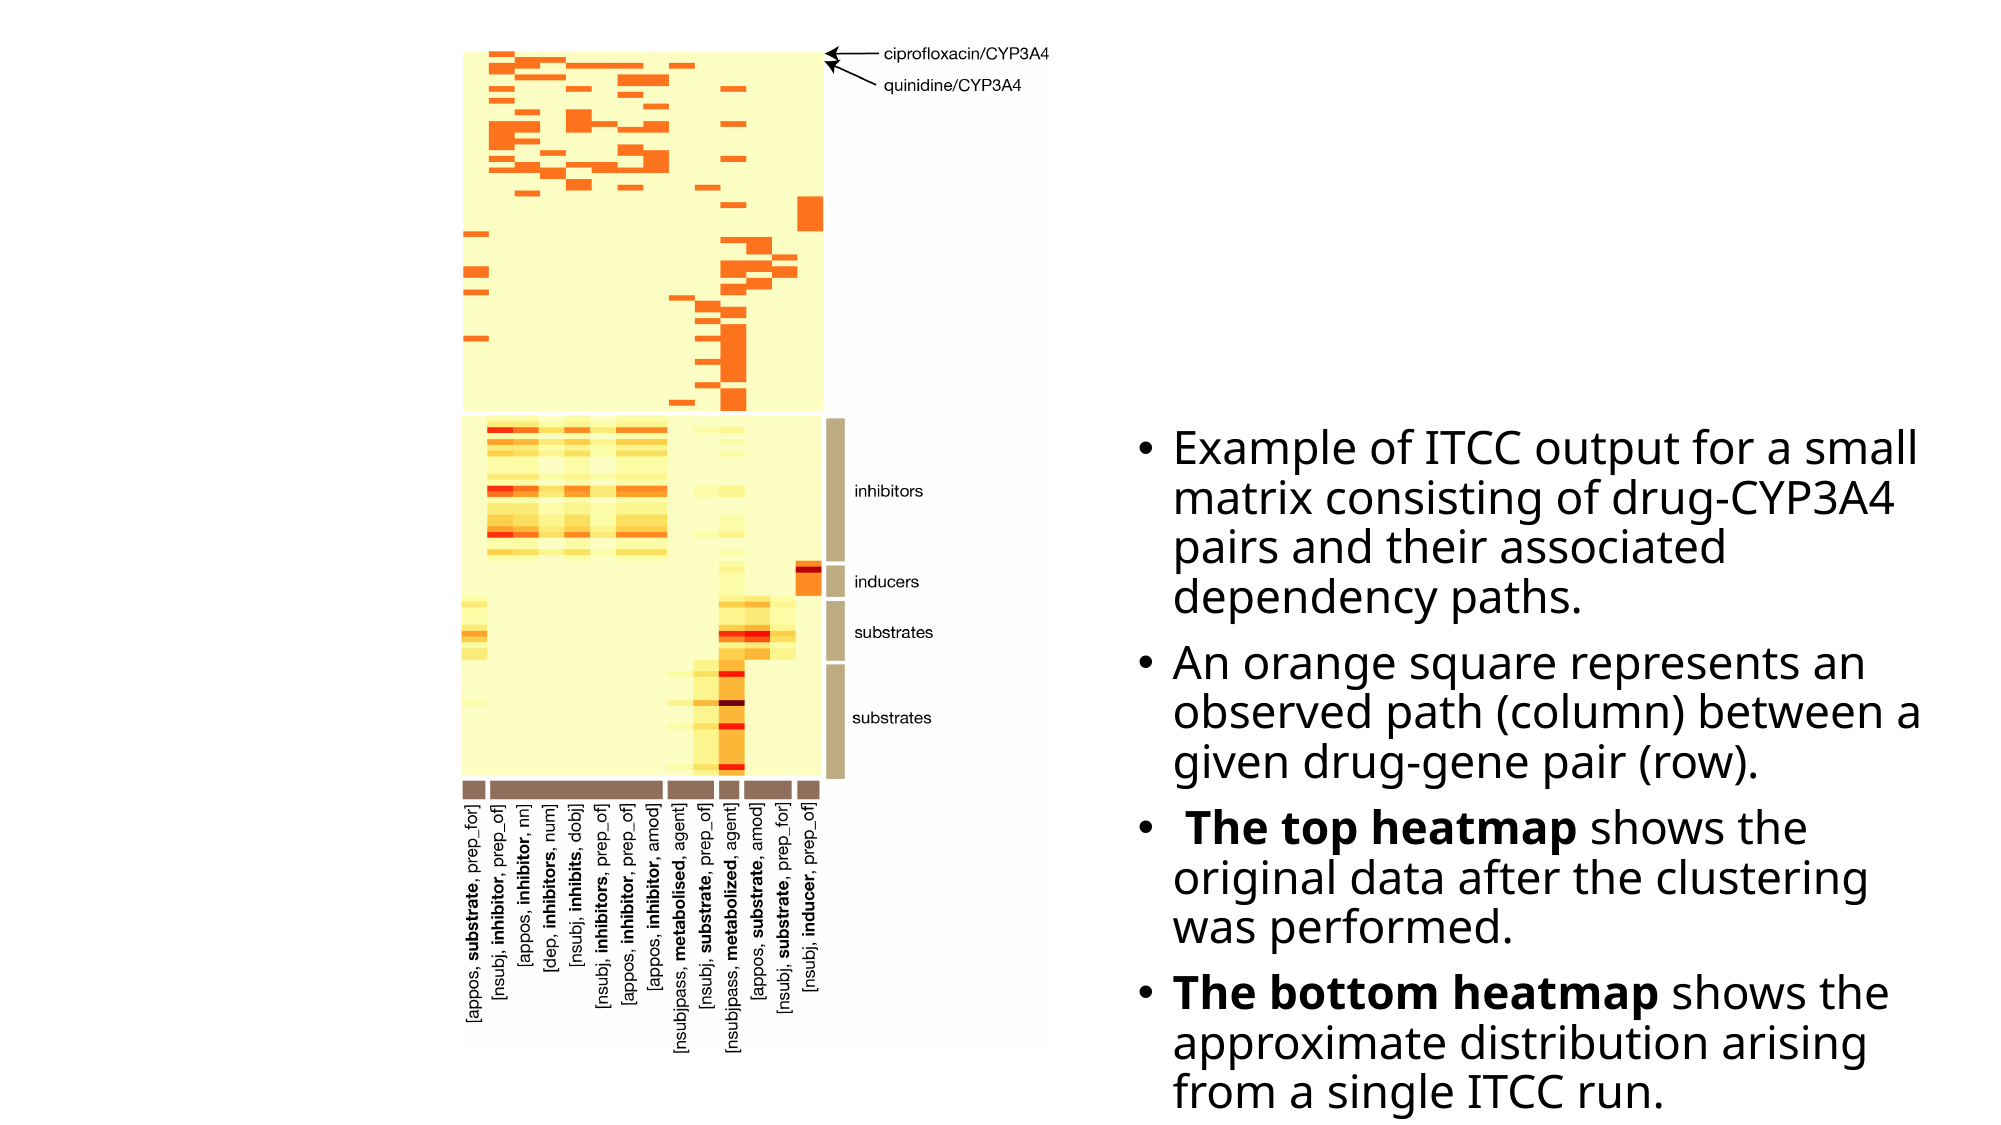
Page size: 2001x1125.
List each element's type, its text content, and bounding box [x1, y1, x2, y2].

list Example of ITCC output for a small matrix consisting of drug-CYP3A4 pairs and their associated dependency paths. An orange square represents an observed path (column) between a given drug-gene pair (row). The top heatmap shows the original data after the clustering was performed. The bottom heatmap shows the approximate distribution arising from a single ITCC run. [1122, 417, 1959, 1125]
picture [461, 45, 1049, 1053]
